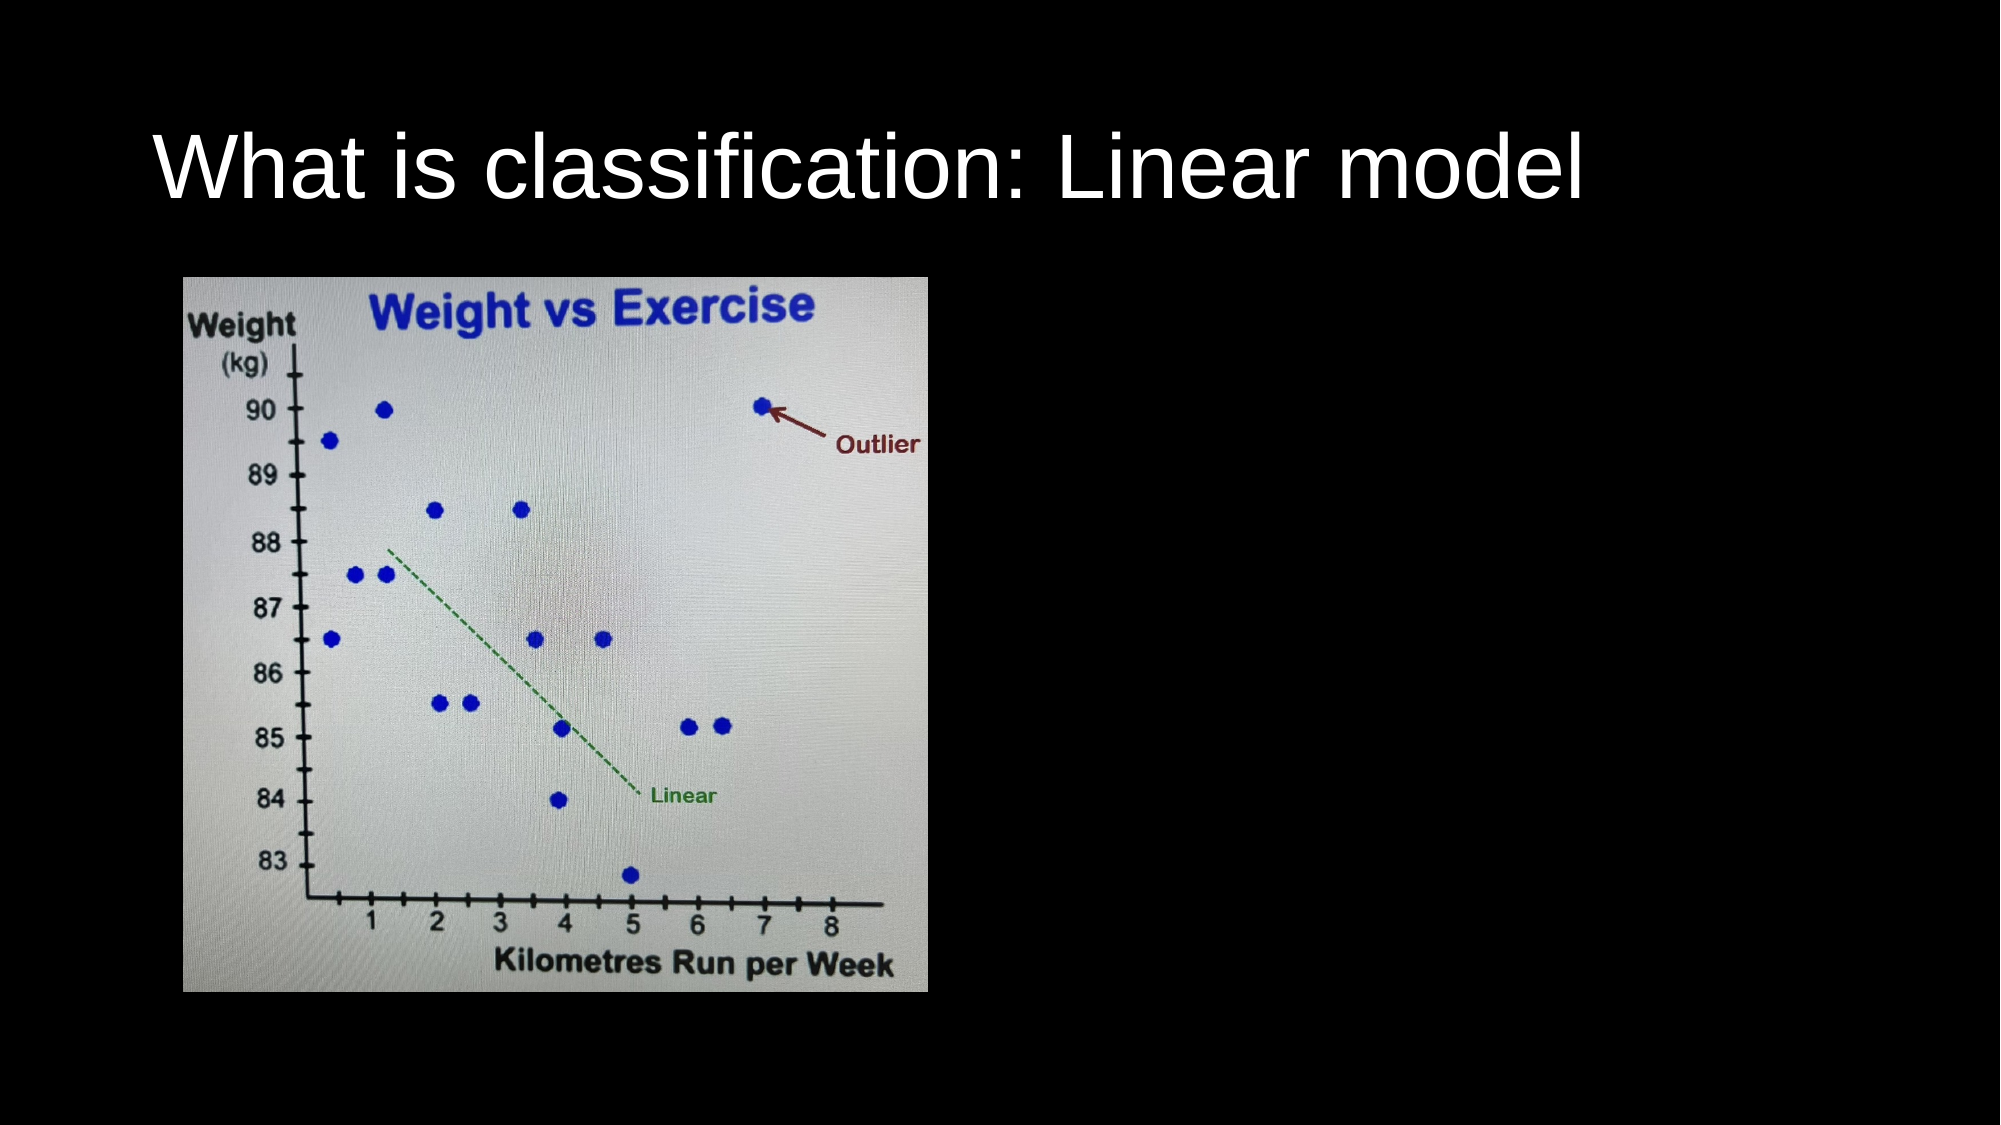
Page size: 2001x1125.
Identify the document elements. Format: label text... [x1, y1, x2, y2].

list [183, 277, 928, 992]
title What is classification: Linear model [137, 59, 1863, 278]
